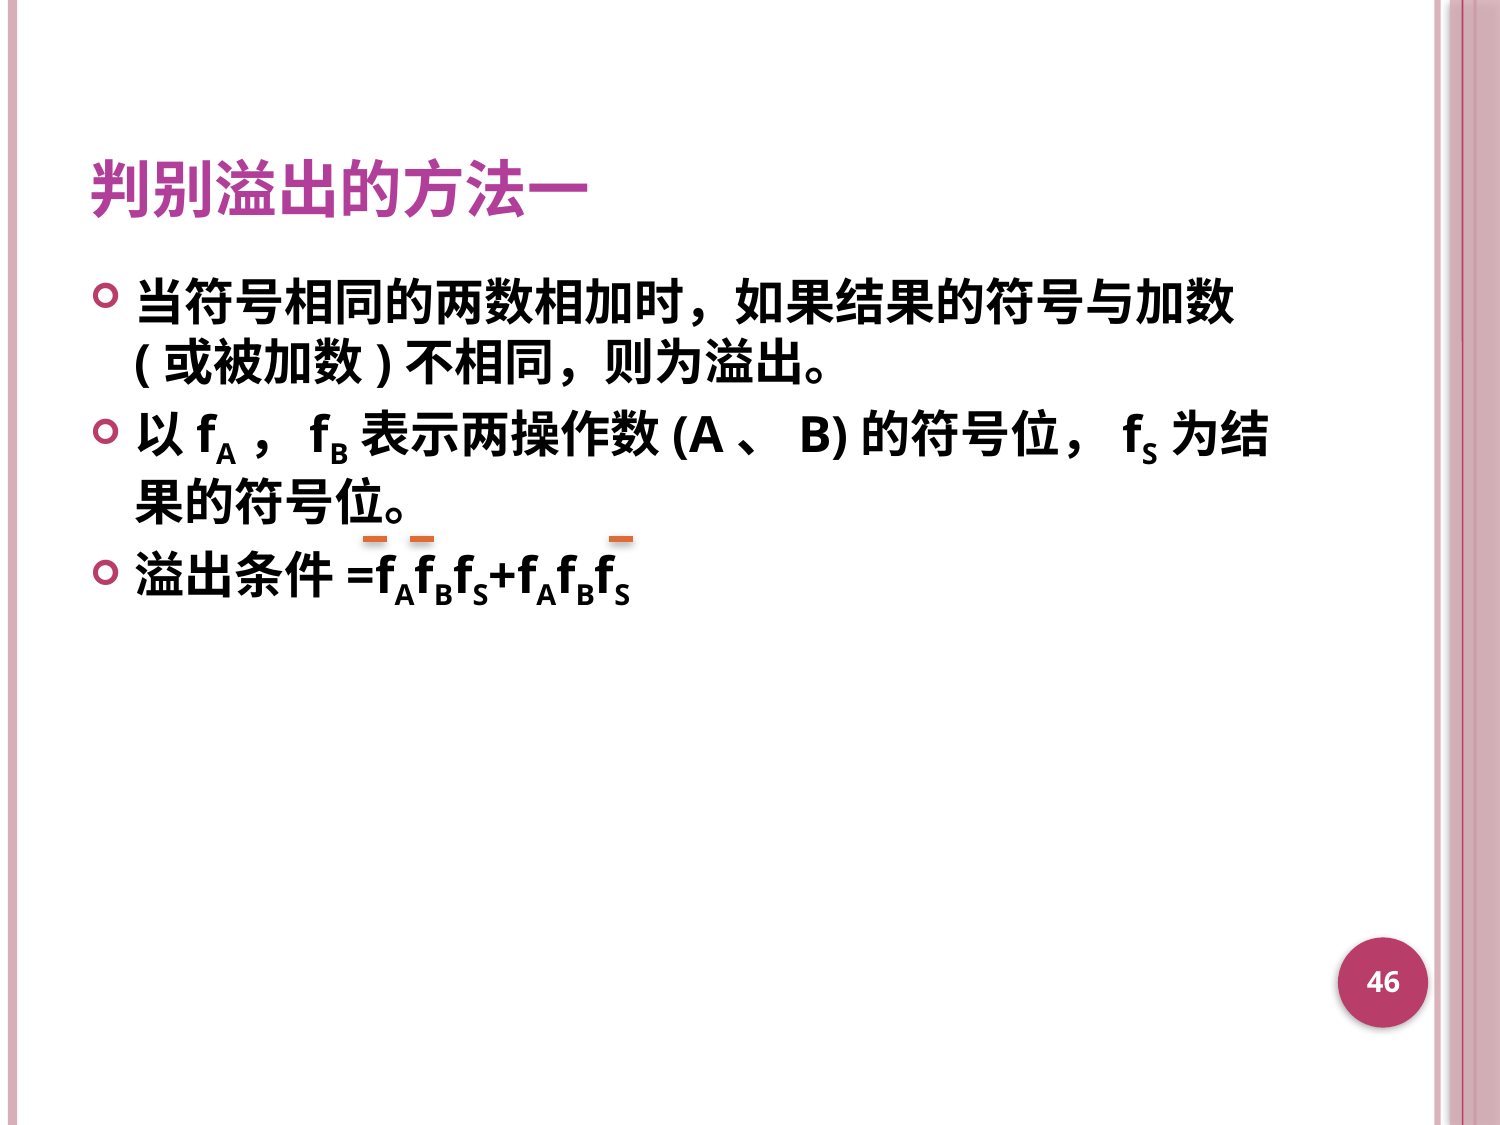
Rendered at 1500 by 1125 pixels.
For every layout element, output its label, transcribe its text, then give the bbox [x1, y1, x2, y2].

list 当符号相同的两数相加时，如果结果的符号与加数(或被加数)不相同，则为溢出。 以fA，fB表示两操作数(A、B)的符号位，fS为结果的符号位。 溢出条件=fAfBfS+fAfBfS [75, 262, 1300, 1062]
slide_number 46 [1333, 940, 1434, 1026]
title 判别溢出的方法一 [75, 45, 1300, 233]
